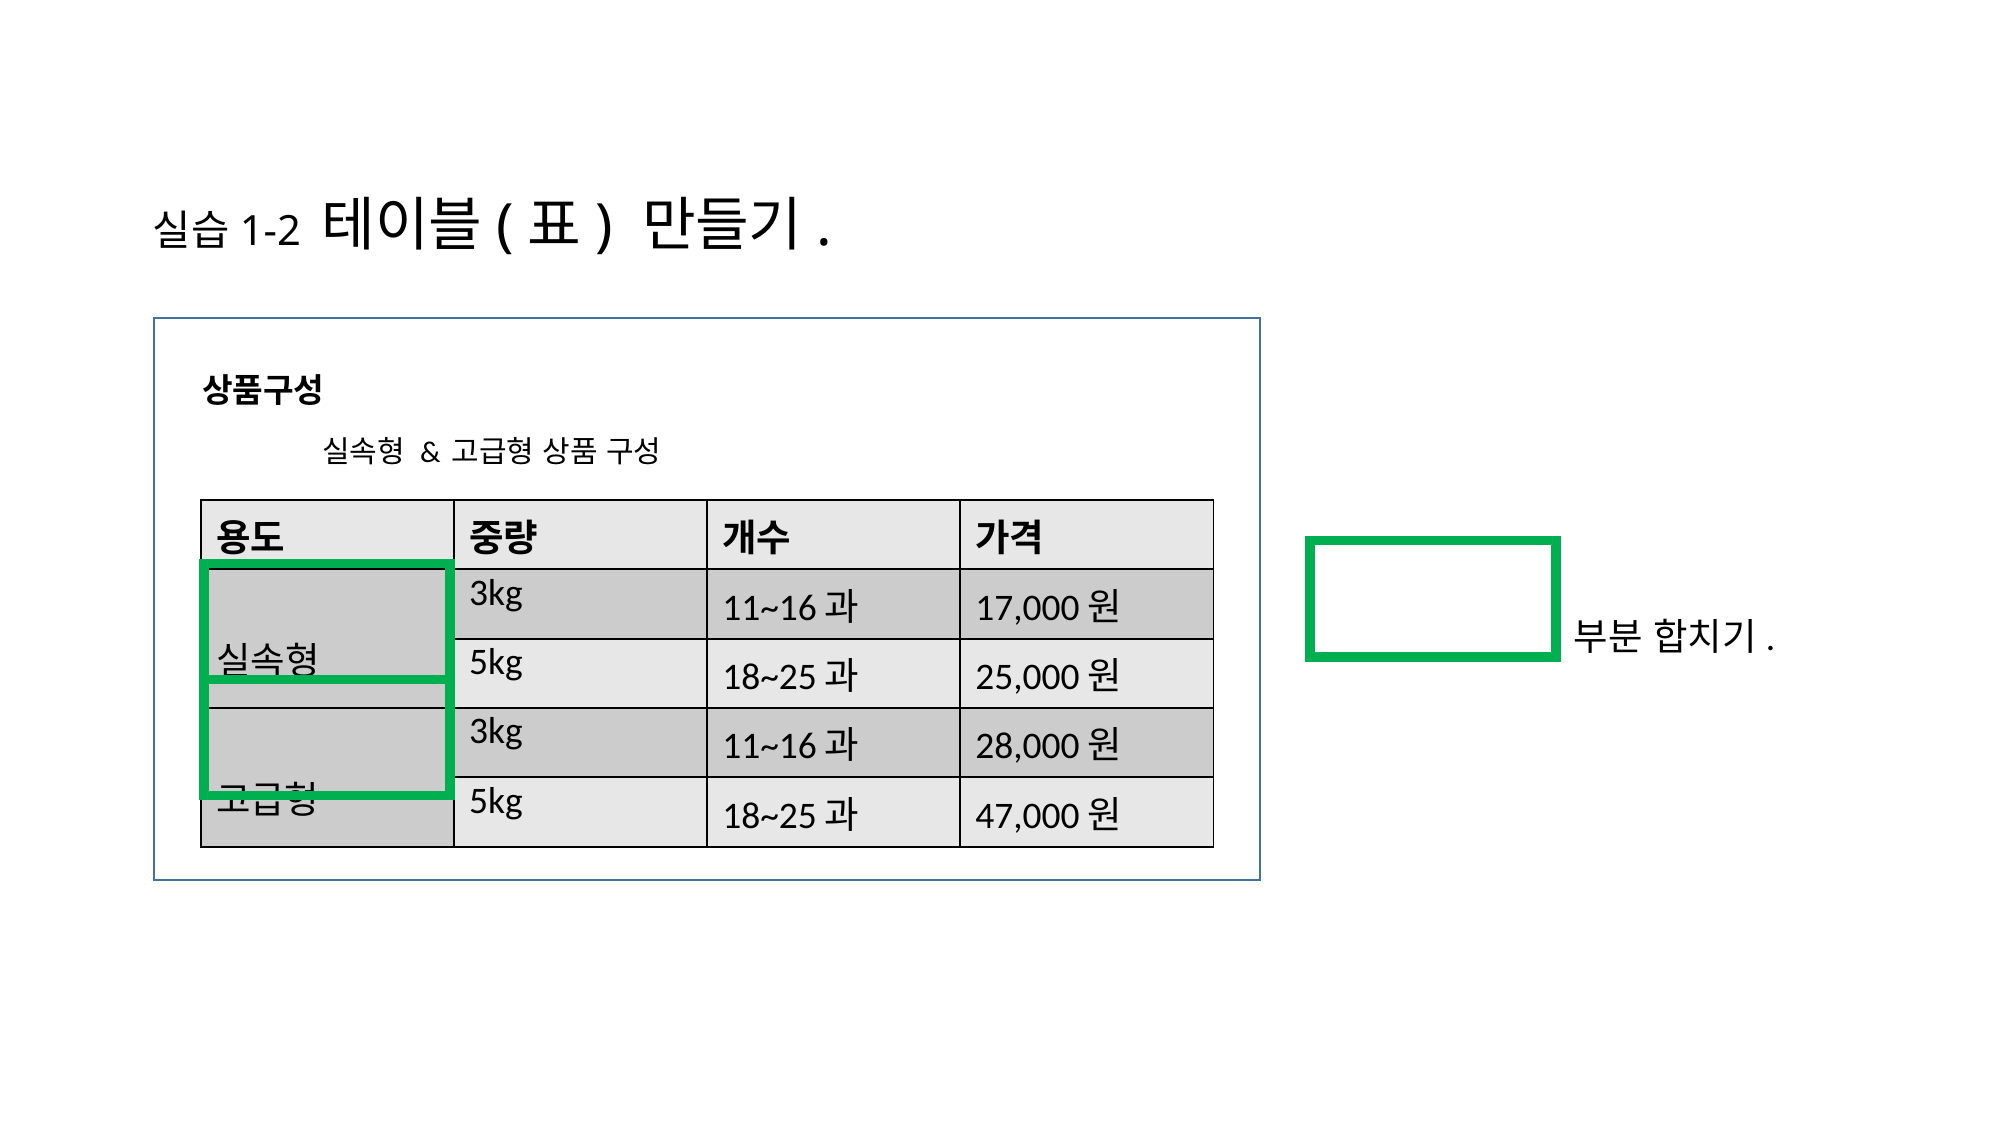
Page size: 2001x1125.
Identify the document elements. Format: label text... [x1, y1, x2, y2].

text_box [203, 678, 451, 797]
text_box [153, 317, 1261, 881]
title 실습1-2 테이블(표) 만들기. [137, 120, 856, 266]
text_box 부분 합치기. [1559, 605, 1791, 666]
text_box [1309, 540, 1557, 658]
text_box [203, 562, 451, 678]
